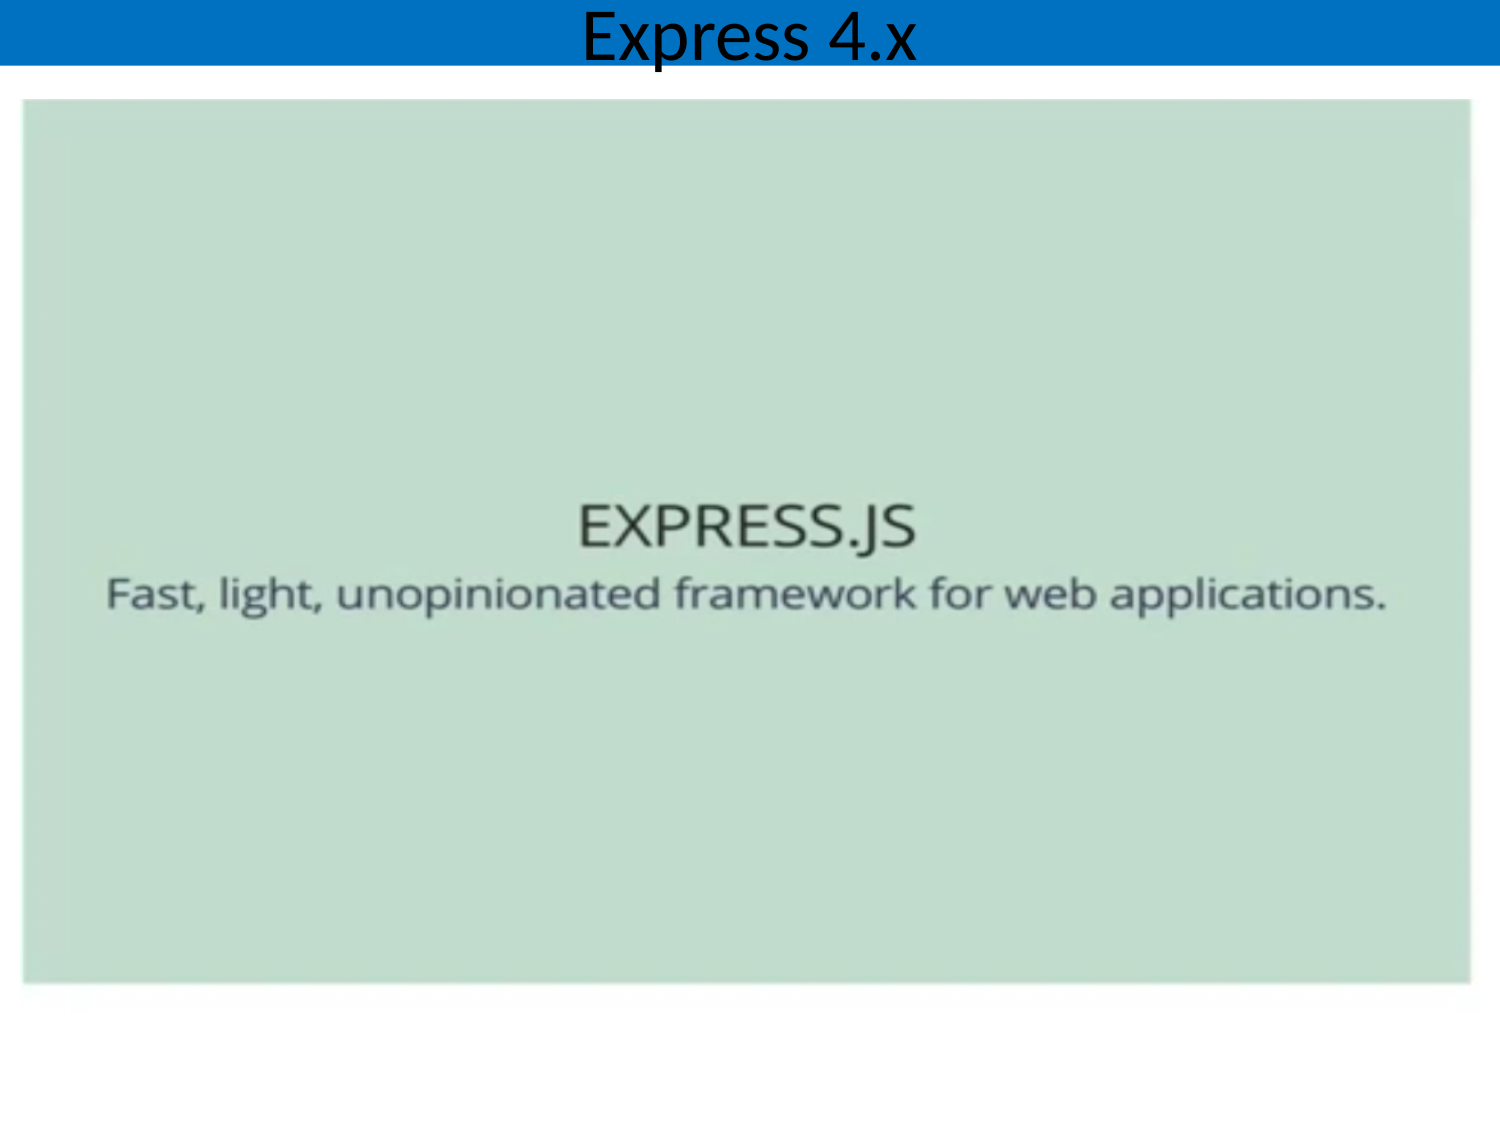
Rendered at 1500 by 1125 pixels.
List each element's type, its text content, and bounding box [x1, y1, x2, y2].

picture [19, 99, 1481, 1013]
text_box Express 4.x [0, 0, 1500, 66]
